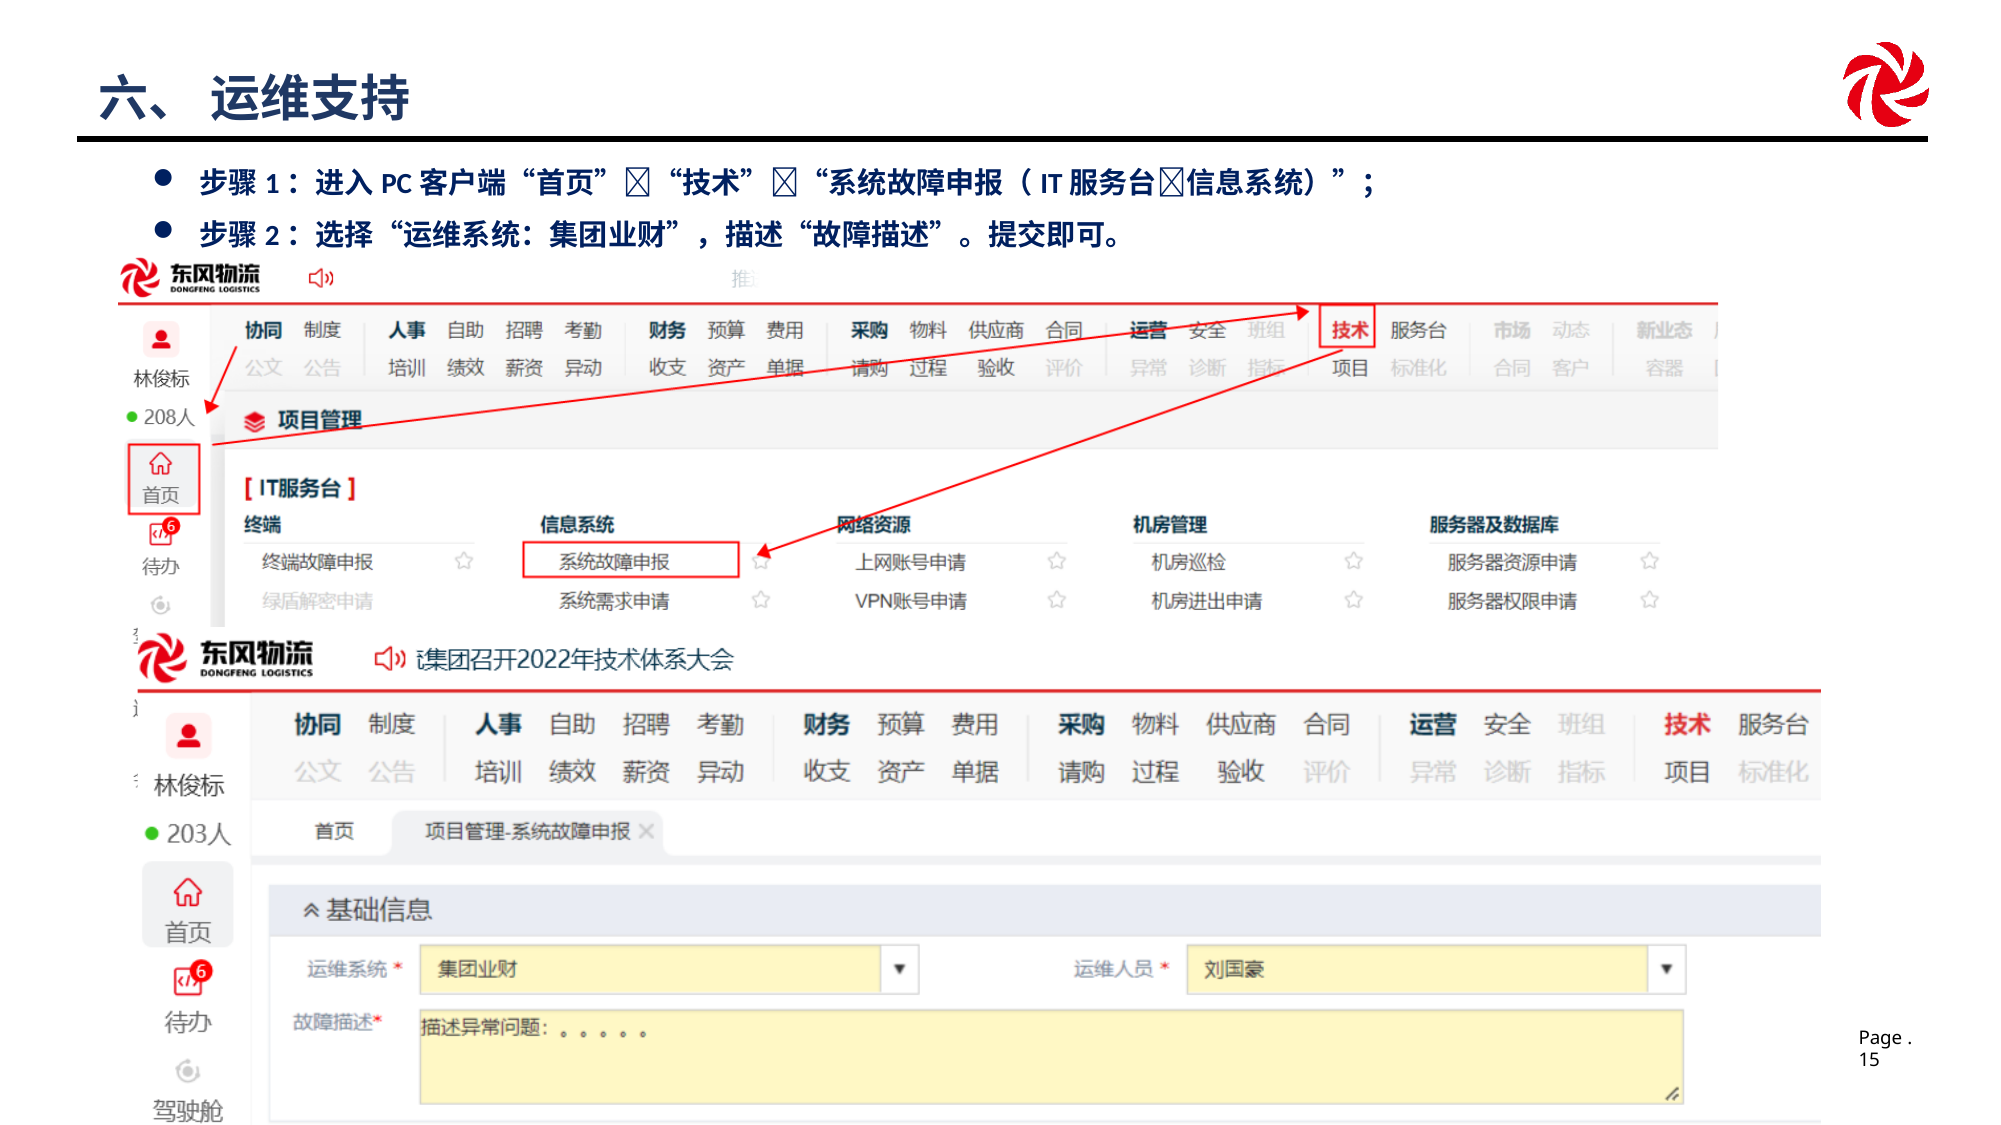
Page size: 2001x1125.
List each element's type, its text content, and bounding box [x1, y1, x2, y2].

text_box 步骤1：进入PC客户端“首页”“技术”“系统故障申报（IT服务台信息系统）”； 步骤2：选择“运维系统：集团业财”，描述“故障描述”。提交即可。 [137, 140, 1675, 255]
text_box 六、 运维支持 [83, 59, 877, 135]
picture [118, 255, 1821, 1125]
text_box Page . 15 [1843, 1018, 1949, 1078]
picture [1843, 42, 1929, 128]
